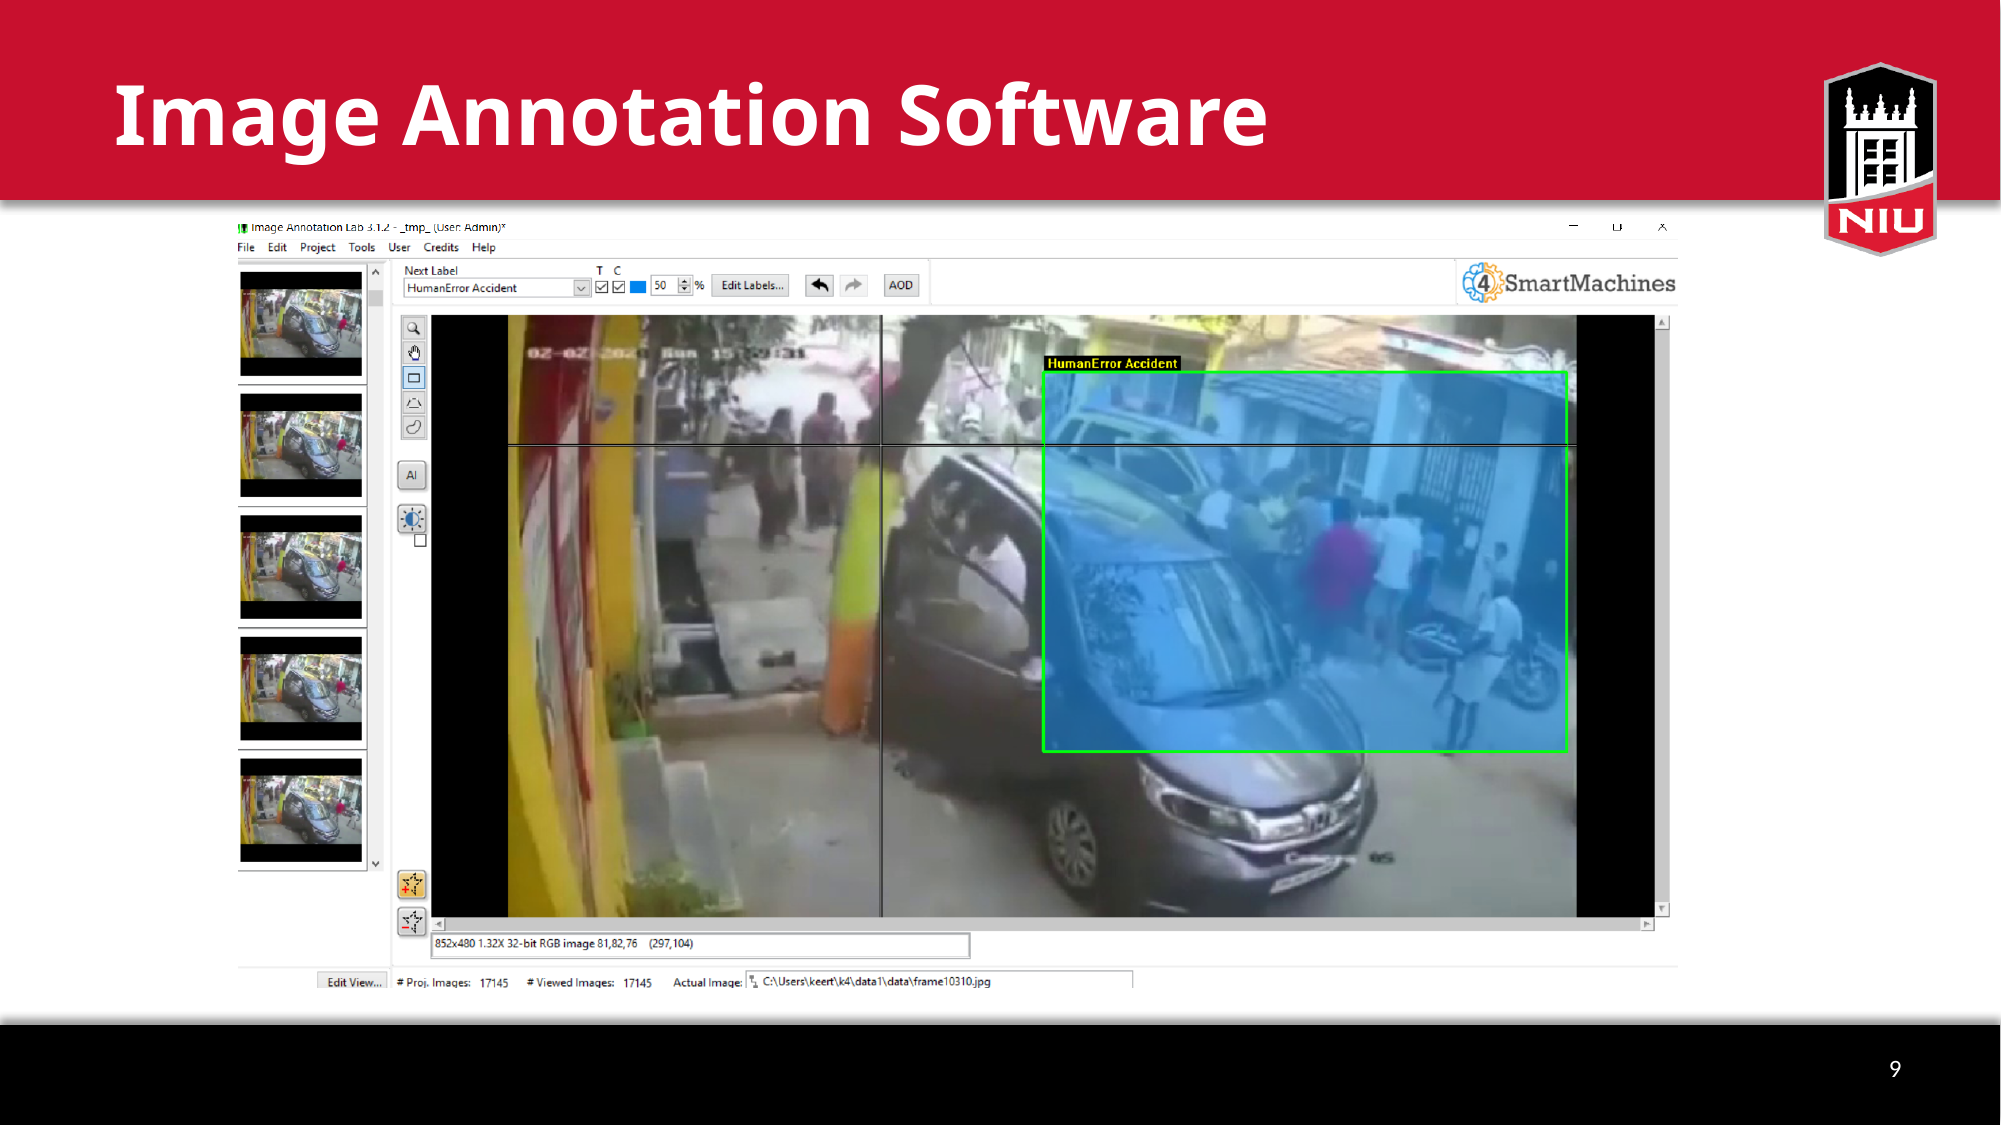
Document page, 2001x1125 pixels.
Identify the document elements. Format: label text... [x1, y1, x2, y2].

picture [1824, 62, 1937, 257]
picture [238, 224, 1678, 988]
title Image Annotation Software [99, 24, 1750, 200]
slide_number 9 [1616, 1037, 1917, 1098]
